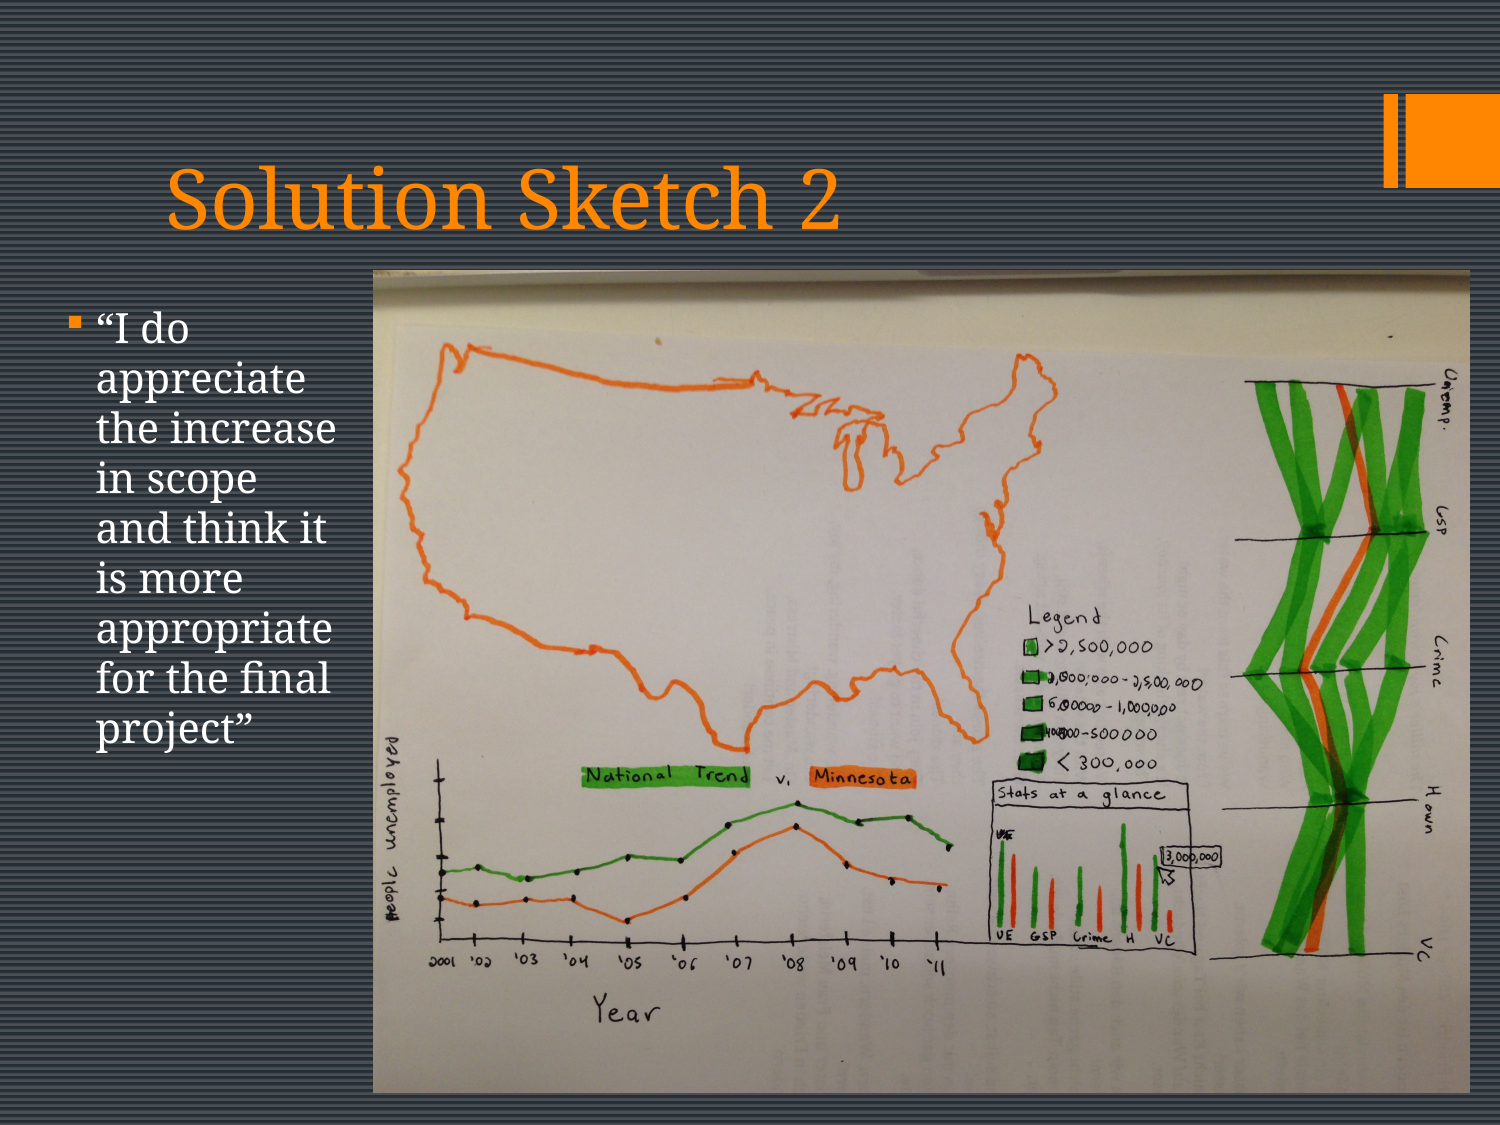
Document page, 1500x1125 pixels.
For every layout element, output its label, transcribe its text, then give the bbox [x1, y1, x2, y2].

list “I do appreciate the increase in scope and think it is more appropriate for the final project” [43, 294, 355, 1035]
picture [372, 269, 1471, 1094]
title Solution Sketch 2 [150, 64, 1350, 254]
